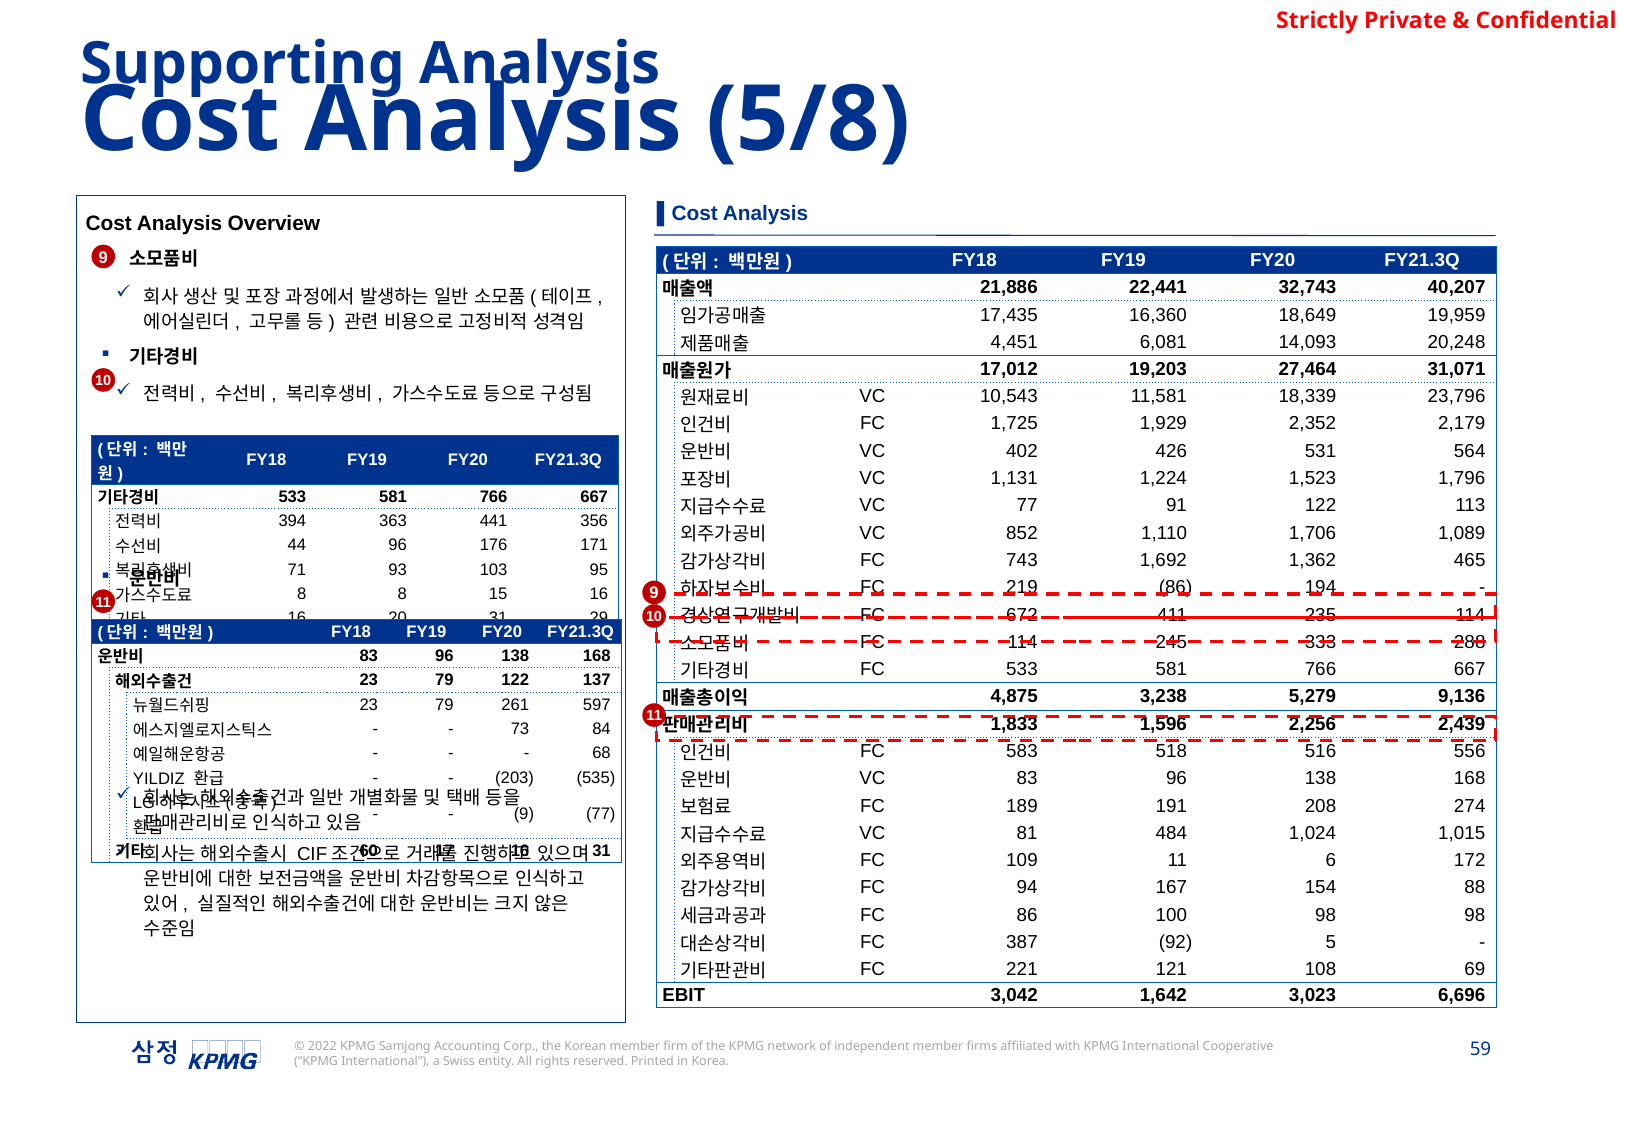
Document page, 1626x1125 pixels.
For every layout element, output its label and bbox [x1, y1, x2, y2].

table_cell [657, 683, 1496, 710]
text_box [654, 180, 1496, 240]
text_box [65, 37, 1475, 178]
table_cell [92, 485, 618, 619]
table_cell [657, 741, 1496, 982]
table_cell [666, 711, 1496, 716]
text_box [76, 195, 626, 1023]
table_cell [657, 356, 1496, 593]
text_box [642, 580, 1496, 642]
picture [129, 1038, 263, 1071]
table_cell [657, 983, 1496, 1007]
table_cell [92, 644, 621, 862]
text_box [642, 703, 1496, 741]
table_header [657, 247, 1496, 273]
table_cell [657, 642, 1496, 682]
table_header [92, 436, 618, 484]
table_header [92, 620, 621, 643]
table_cell [657, 274, 1496, 355]
